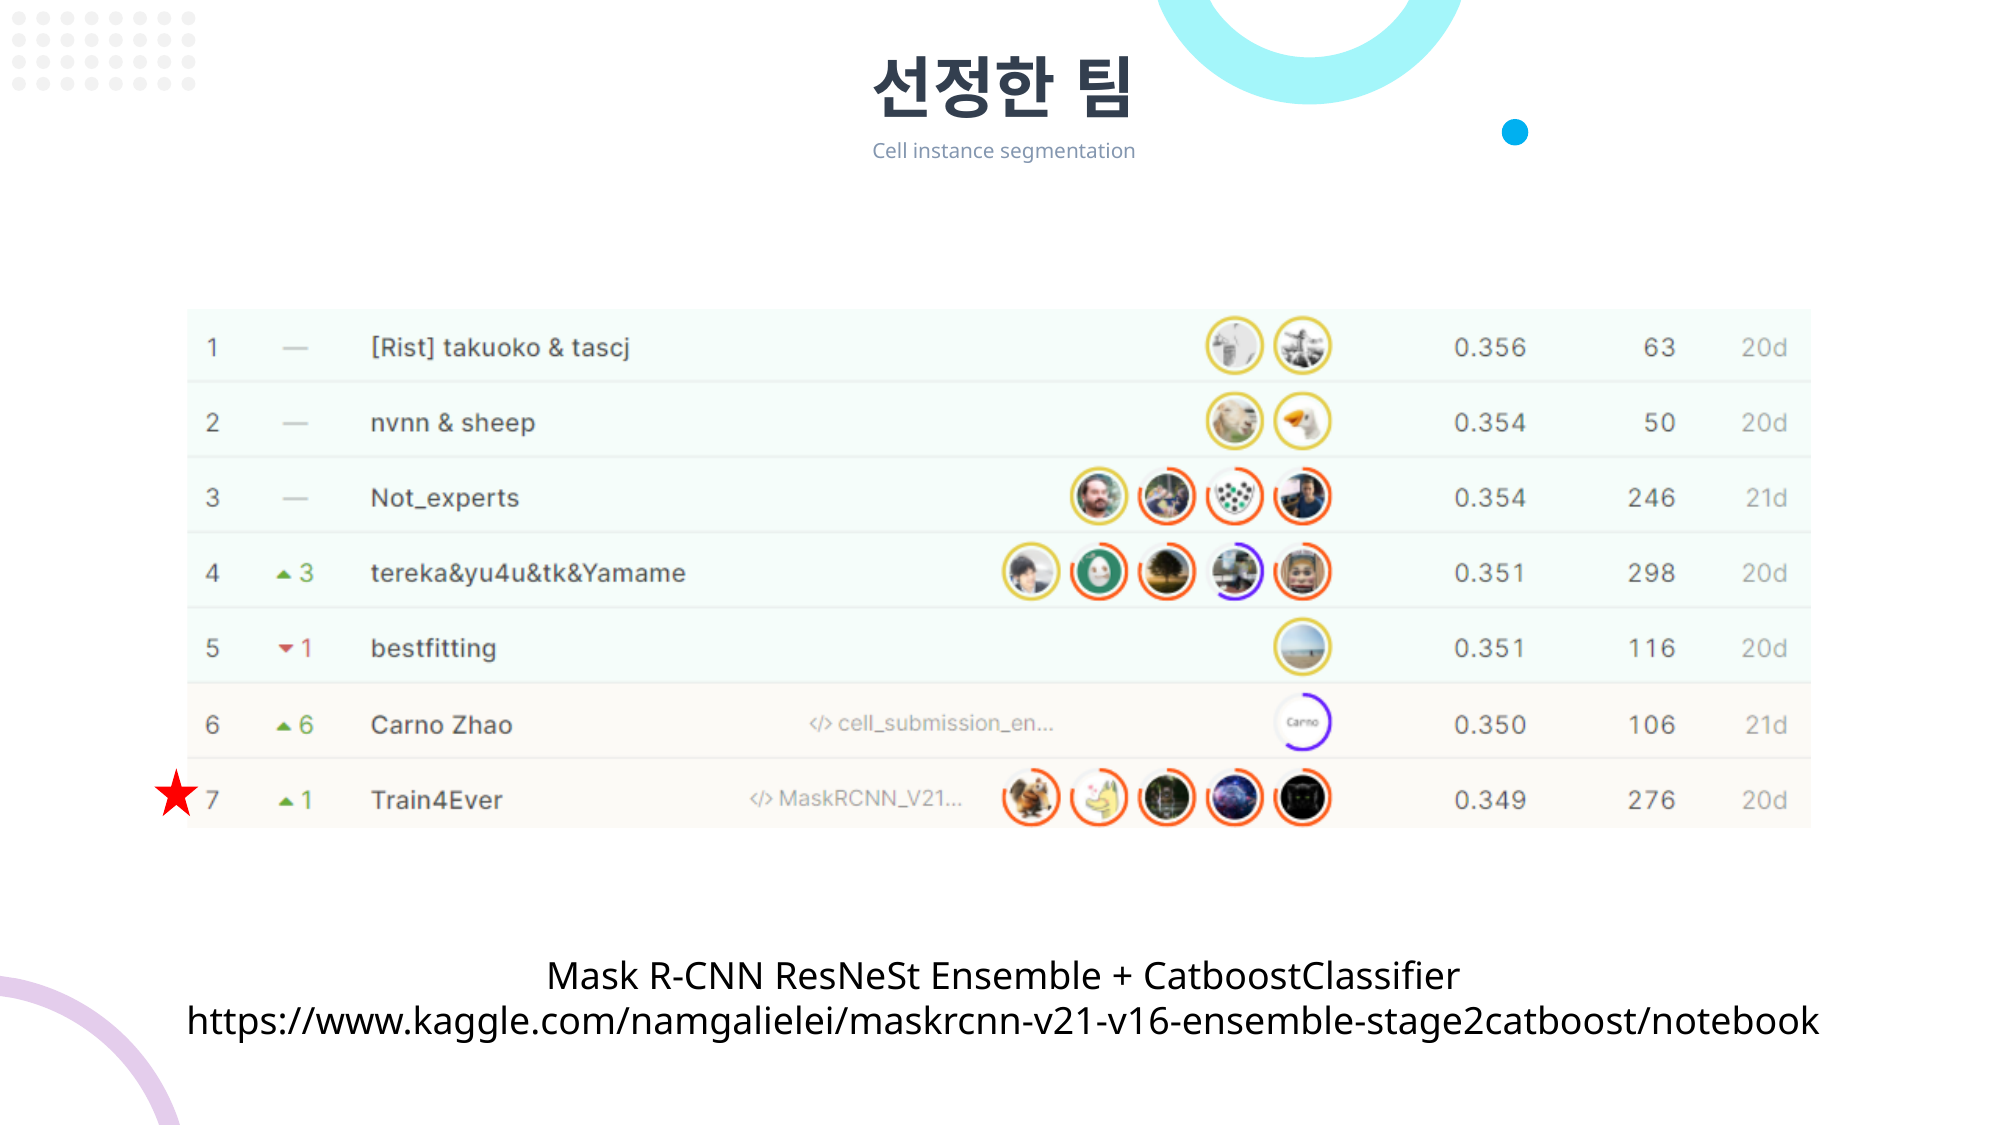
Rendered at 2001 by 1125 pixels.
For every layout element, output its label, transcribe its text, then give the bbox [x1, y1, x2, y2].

text_box [0, 974, 182, 1125]
text_box [154, 768, 187, 817]
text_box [11, 0, 1529, 146]
text_box Mask R-CNN ResNeSt Ensemble + CatboostClassifier https://www.kaggle.com/namgalielei/maskrcnn-v21-v16-ensemble-stage2catboost/notebook [171, 944, 1836, 1050]
picture [187, 309, 1811, 828]
text_box 선정한 팀 Cell instance segmentation [555, 146, 1453, 171]
